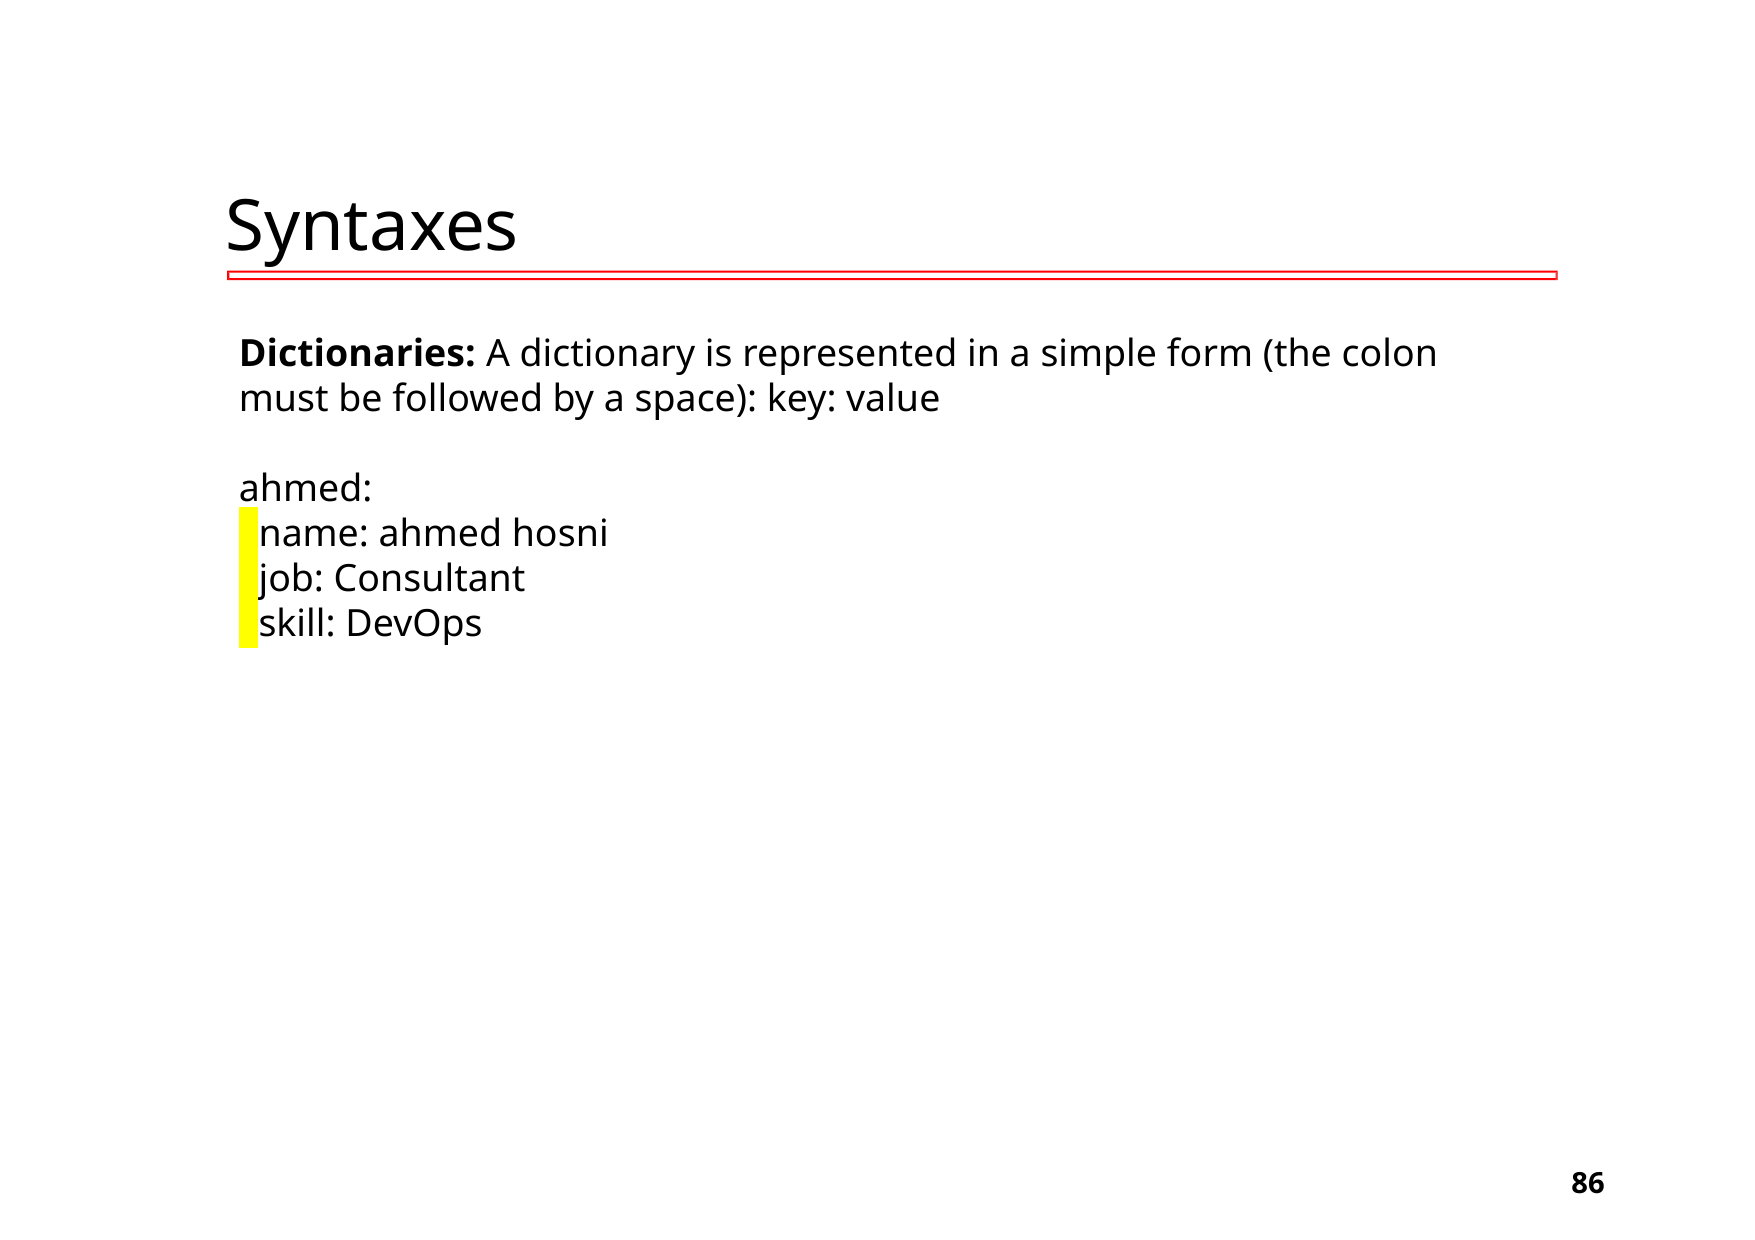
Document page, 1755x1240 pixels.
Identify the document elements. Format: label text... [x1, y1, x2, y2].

title Syntaxes [225, 179, 1559, 387]
slide_number ‹#› [1567, 1164, 1715, 1240]
list Dictionaries: A dictionary is represented in a simple form (the colon must be followed by a space): key: value ahmed: name: ahmed hosni job: Consultant skill: DevOps [238, 329, 1516, 908]
